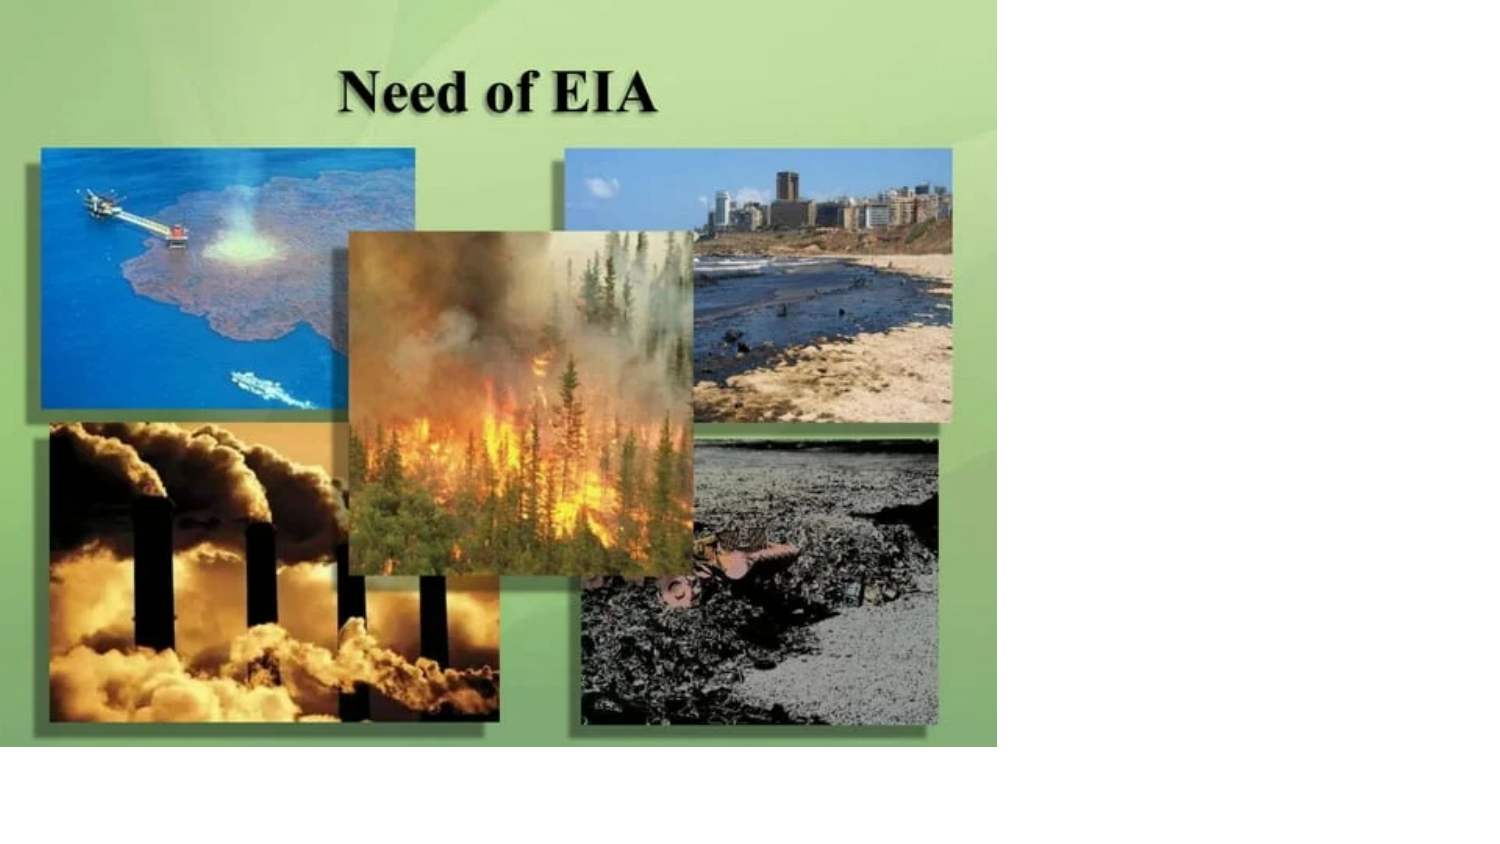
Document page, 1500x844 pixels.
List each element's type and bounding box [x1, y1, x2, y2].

picture [0, 0, 997, 748]
